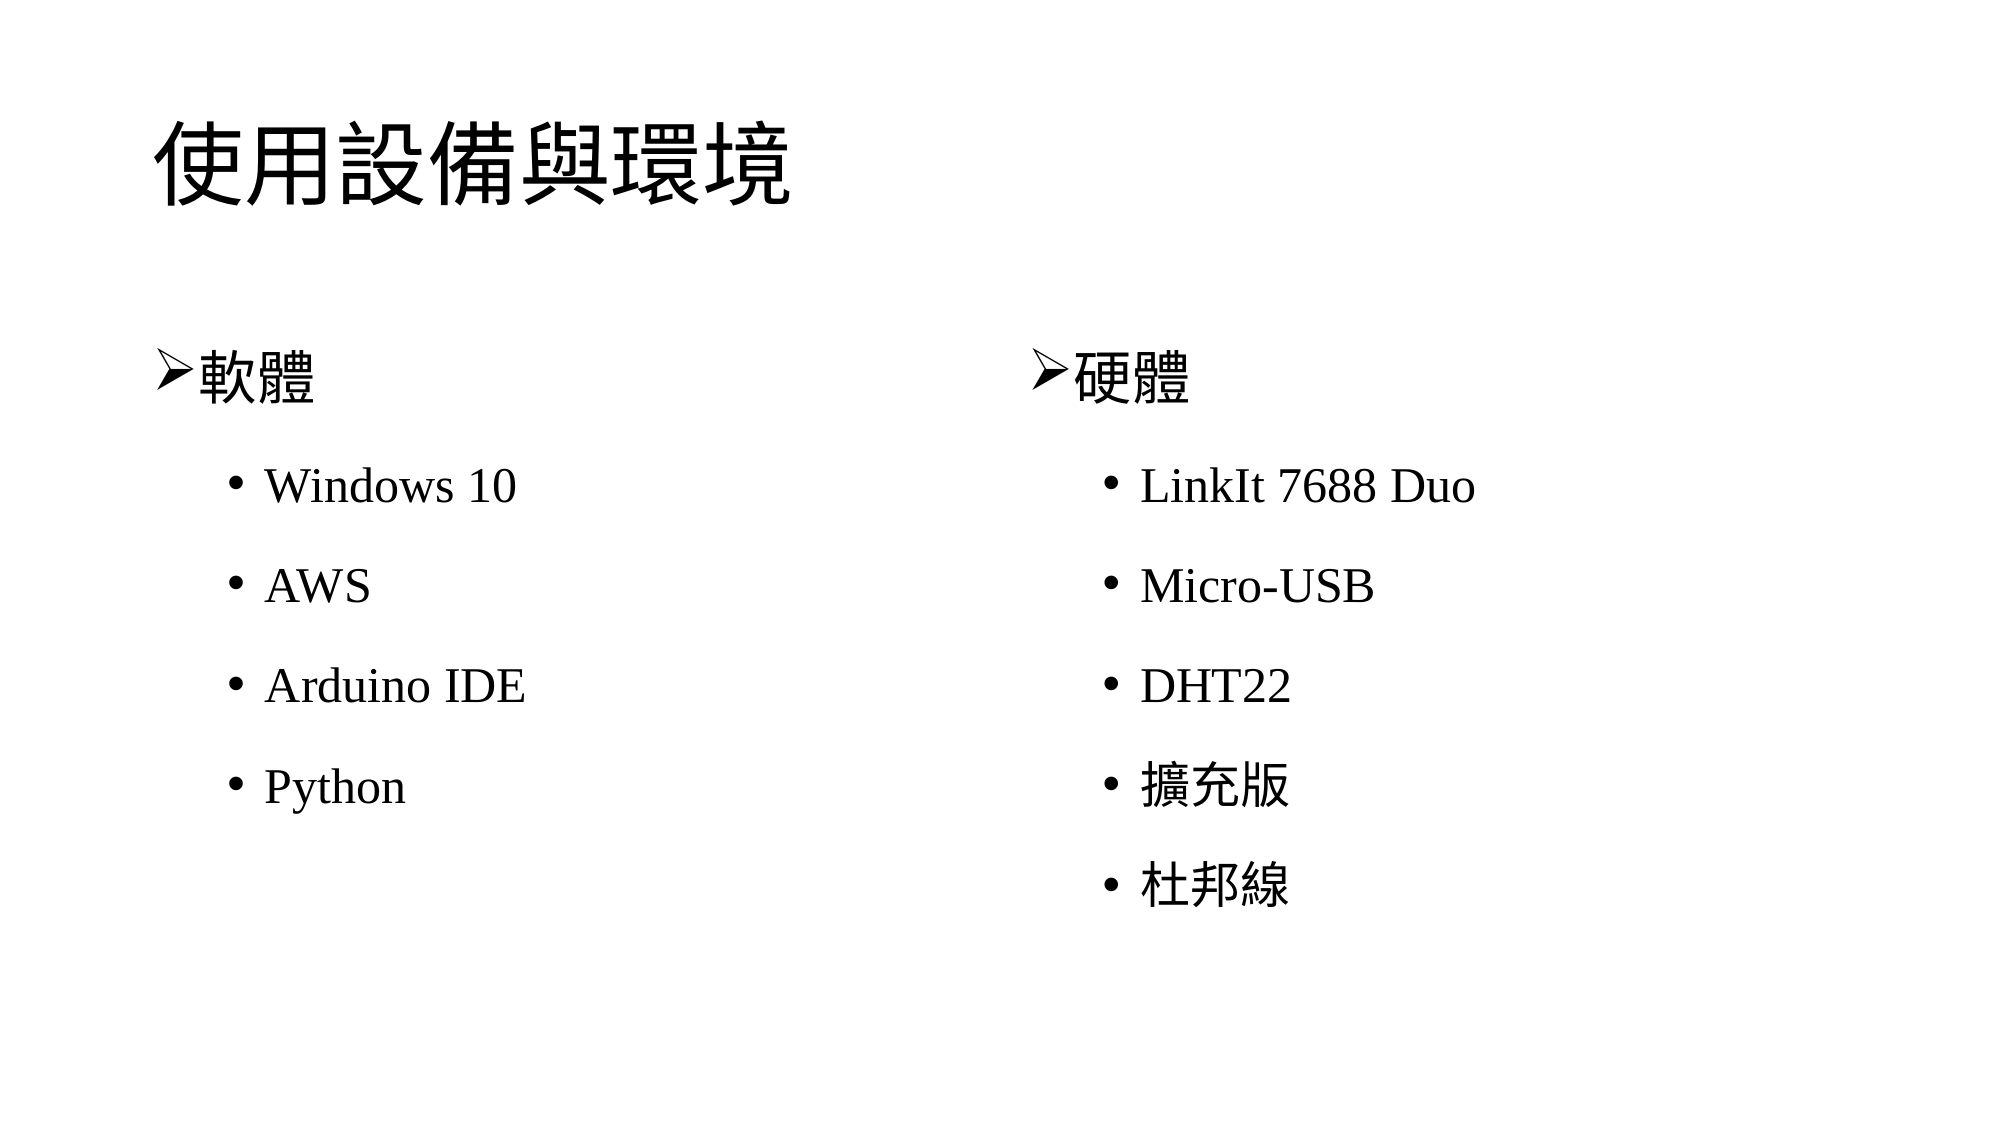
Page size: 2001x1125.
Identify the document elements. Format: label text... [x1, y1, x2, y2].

list 軟體 Windows 10 AWS Arduino IDE Python [137, 299, 988, 1014]
list 硬體 LinkIt 7688 Duo Micro-USB DHT22 擴充版 杜邦線 [1012, 299, 1863, 1014]
title 使用設備與環境 [137, 59, 1863, 278]
